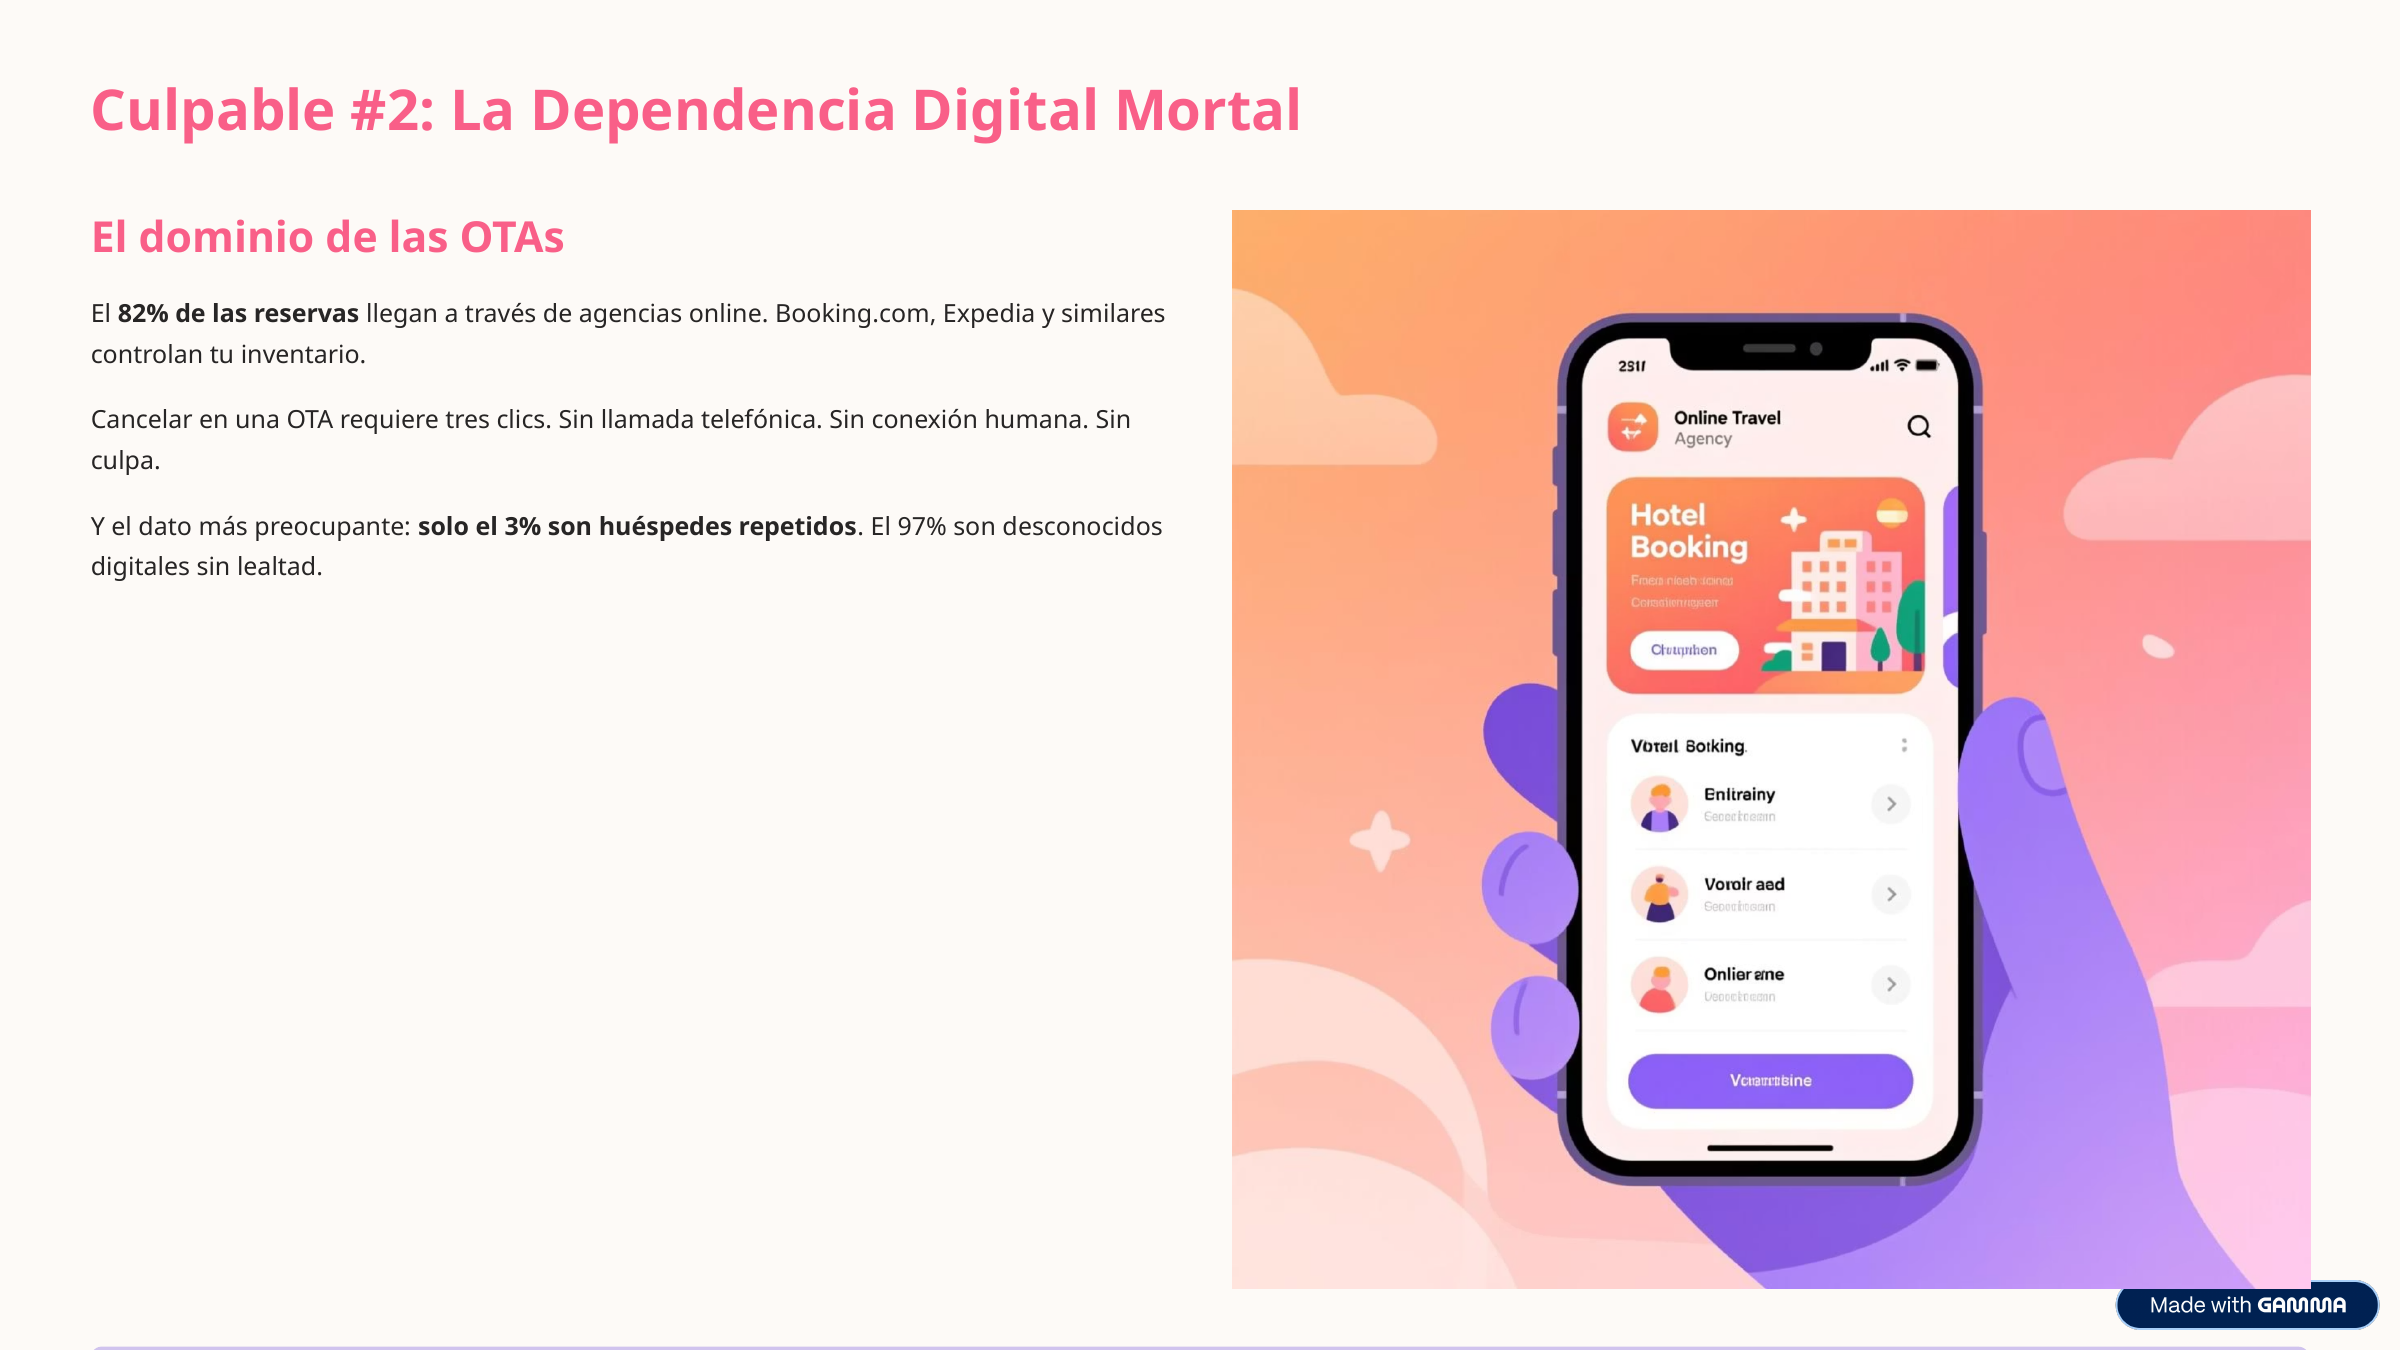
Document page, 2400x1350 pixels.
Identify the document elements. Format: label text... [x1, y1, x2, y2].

text_box Culpable #2: La Dependencia Digital Mortal [90, 71, 1226, 143]
text_box Cancelar en una OTA requiere tres clics. Sin llamada telefónica. Sin conexión humana. Sin culpa. [90, 393, 1169, 477]
picture [1232, 210, 2389, 1339]
text_box El dominio de las OTAs [90, 207, 543, 261]
text_box [93, 1346, 2307, 1350]
text_box El 82% de las reservas llegan a través de agencias online. Booking.com, Expedia y similares controlan tu inventario. [90, 287, 1169, 370]
text_box Y el dato más preocupante: solo el 3% son huéspedes repetidos. El 97% son desconocidos digitales sin lealtad. [90, 499, 1169, 583]
